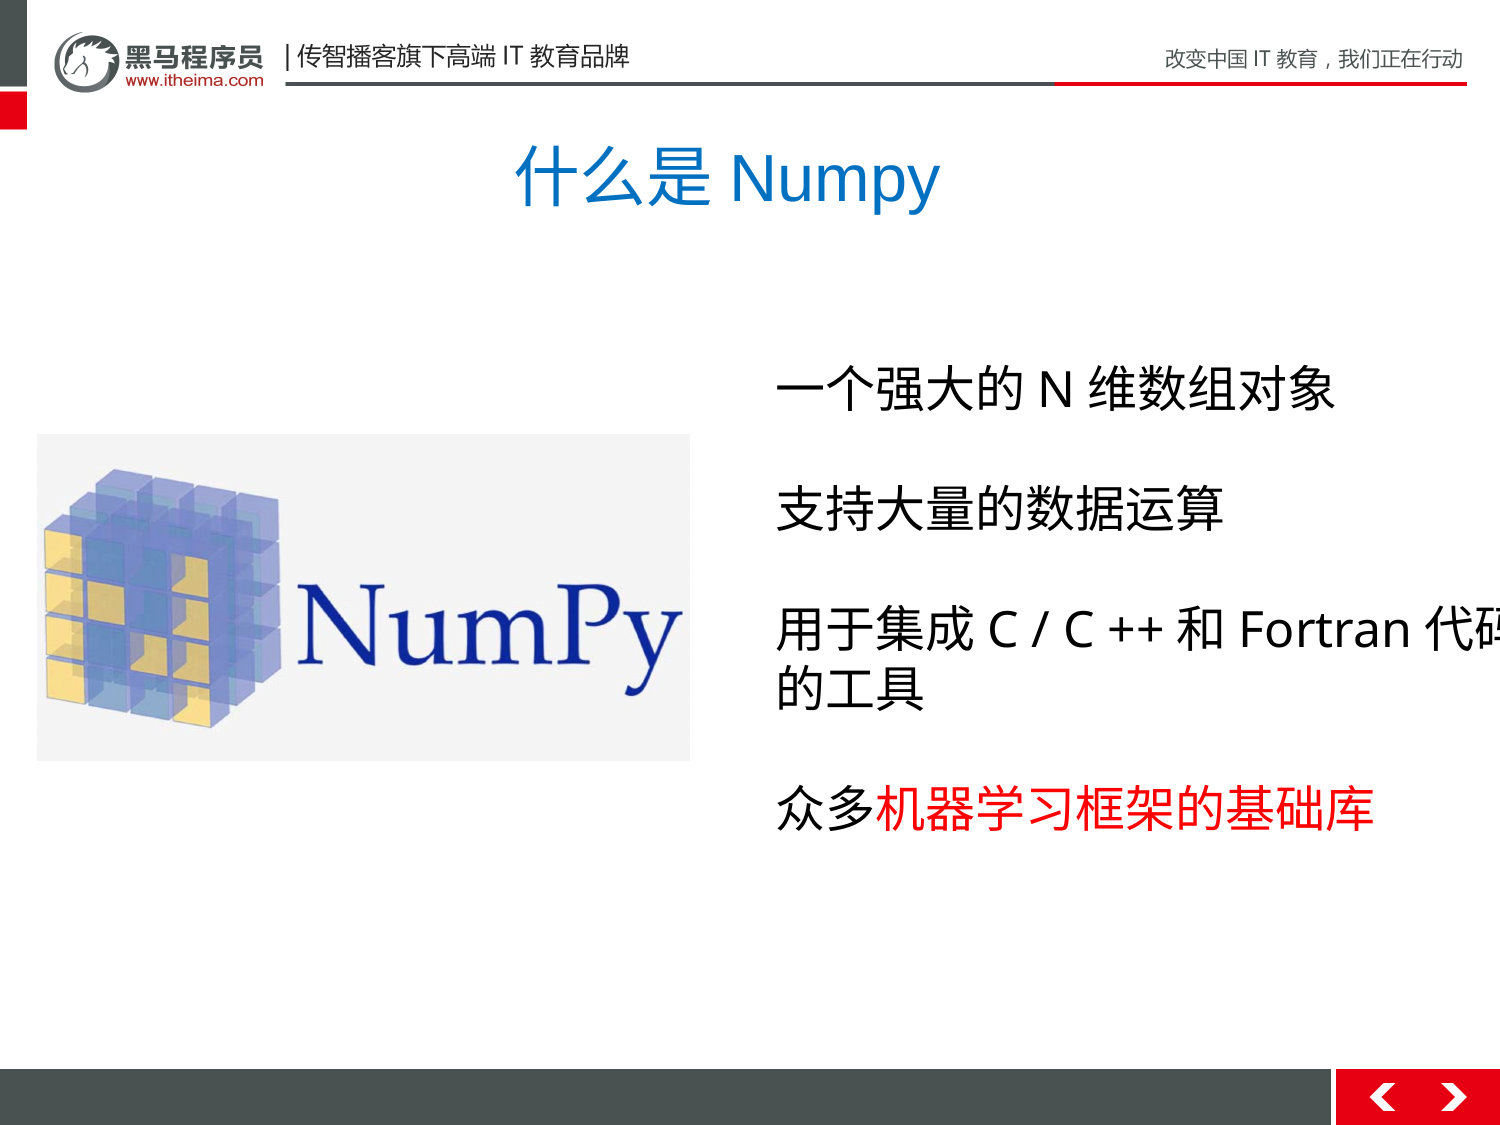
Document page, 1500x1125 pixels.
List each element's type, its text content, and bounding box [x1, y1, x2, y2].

text_box 什么是Numpy [498, 127, 956, 223]
picture [0, 0, 1500, 1125]
text_box 一个强大的N维数组对象 支持大量的数据运算 用于集成C / C ++和Fortran代码 的工具 众多机器学习框架的基础库 [760, 350, 1500, 1026]
